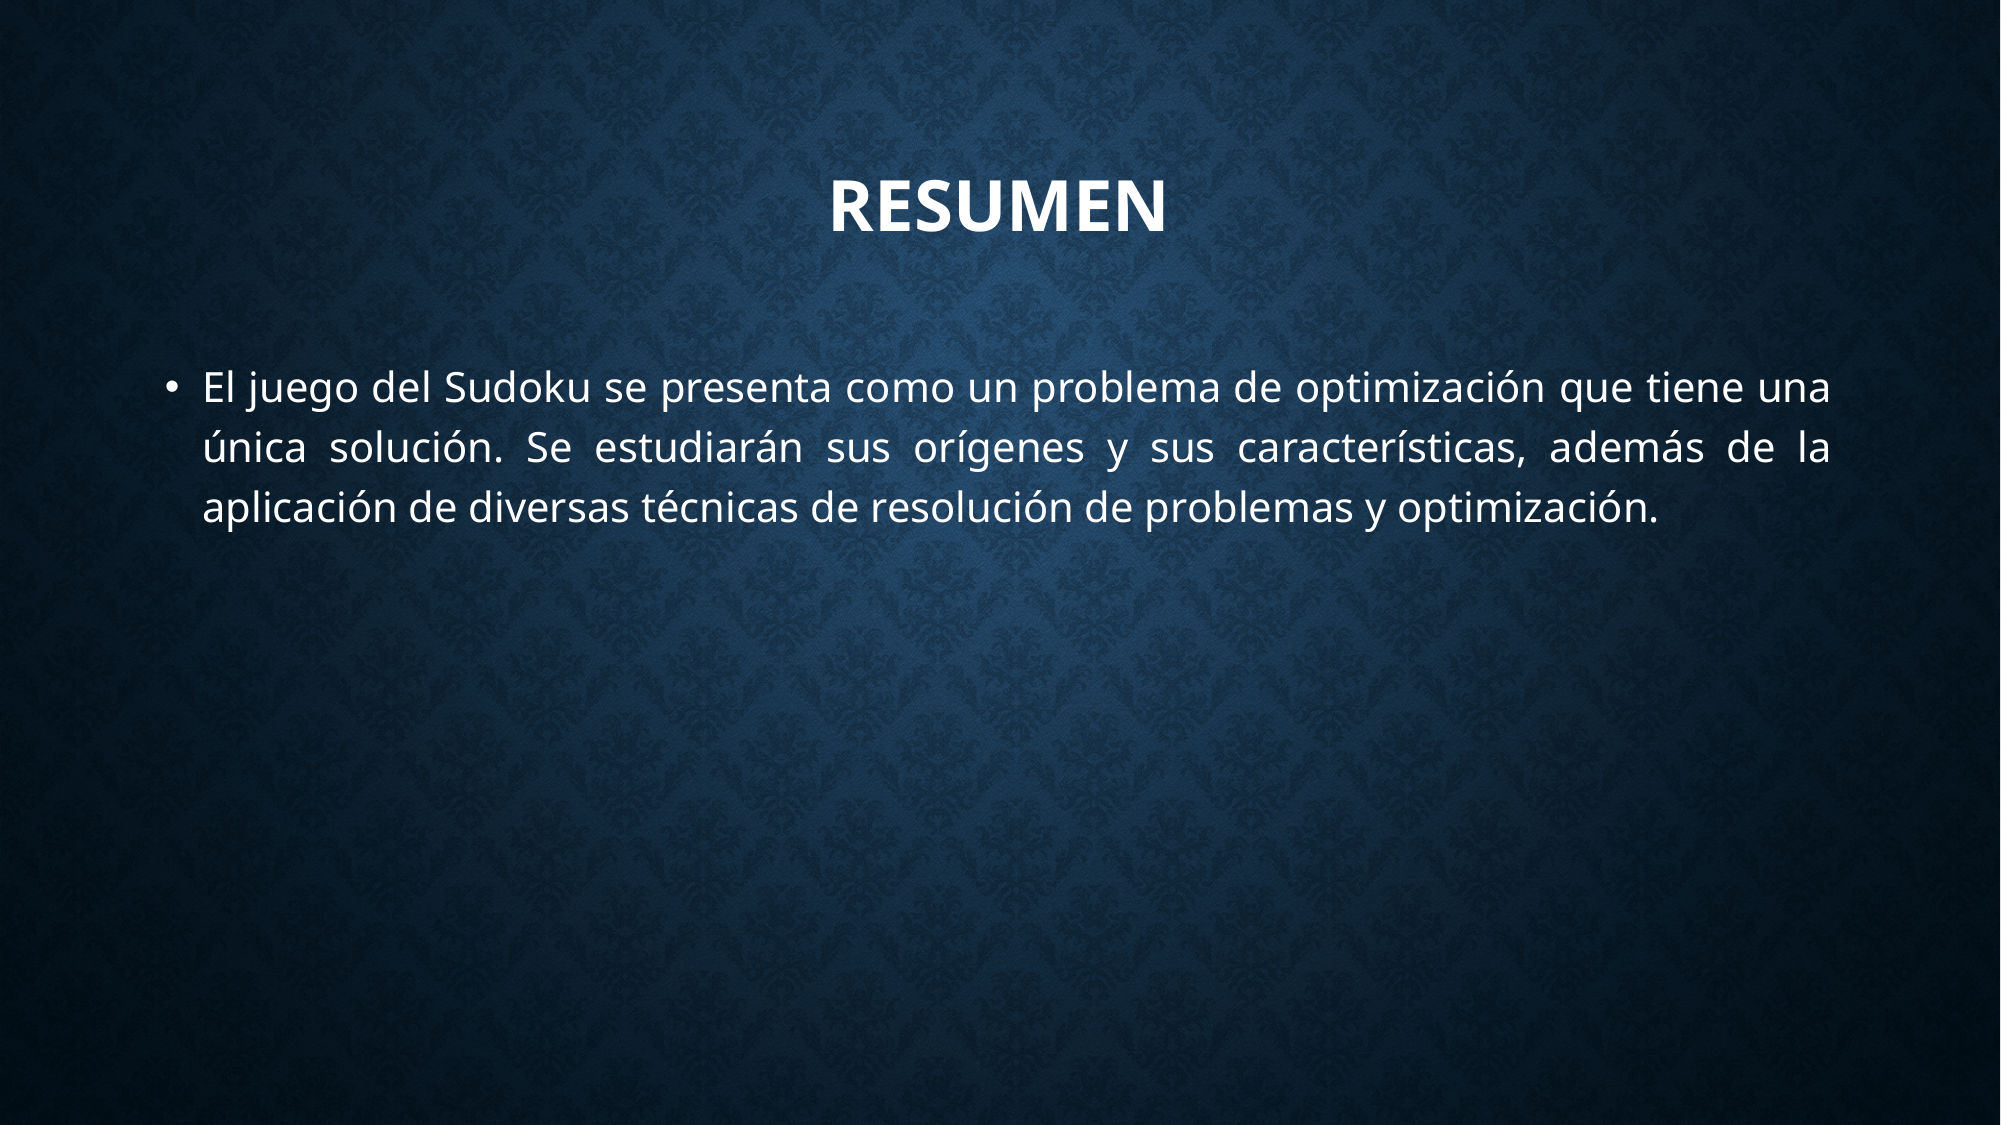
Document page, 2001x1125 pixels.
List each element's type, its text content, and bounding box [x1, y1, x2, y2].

title RESUMEN [149, 99, 1849, 318]
list El juego del Sudoku se presenta como un problema de optimización que tiene una única solución. Se estudiarán sus orígenes y sus características, además de la aplicación de diversas técnicas de resolución de problemas y optimización. [149, 343, 1849, 950]
